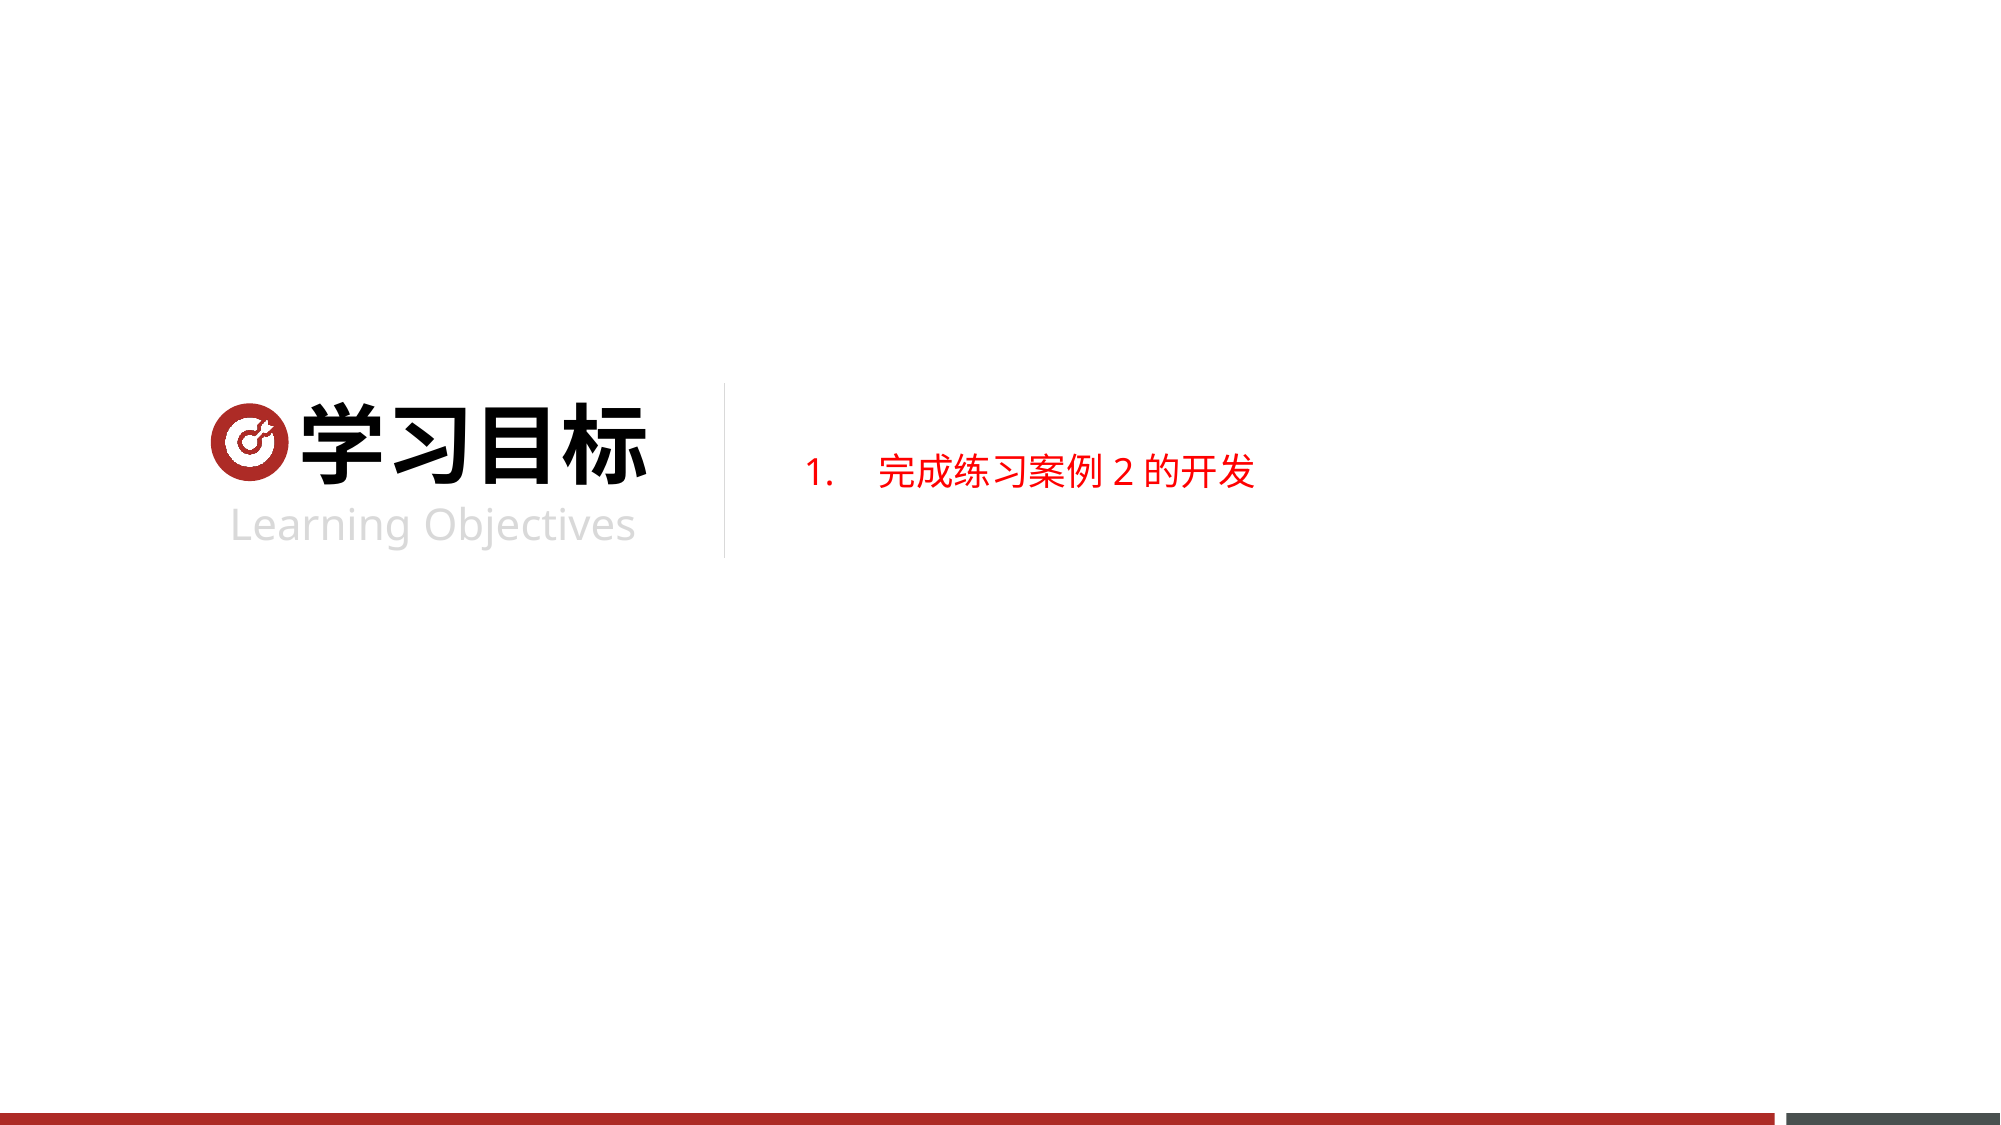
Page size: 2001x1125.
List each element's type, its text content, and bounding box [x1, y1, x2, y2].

list 完成练习案例2的开发 [789, 235, 1823, 661]
picture [216, 408, 283, 476]
